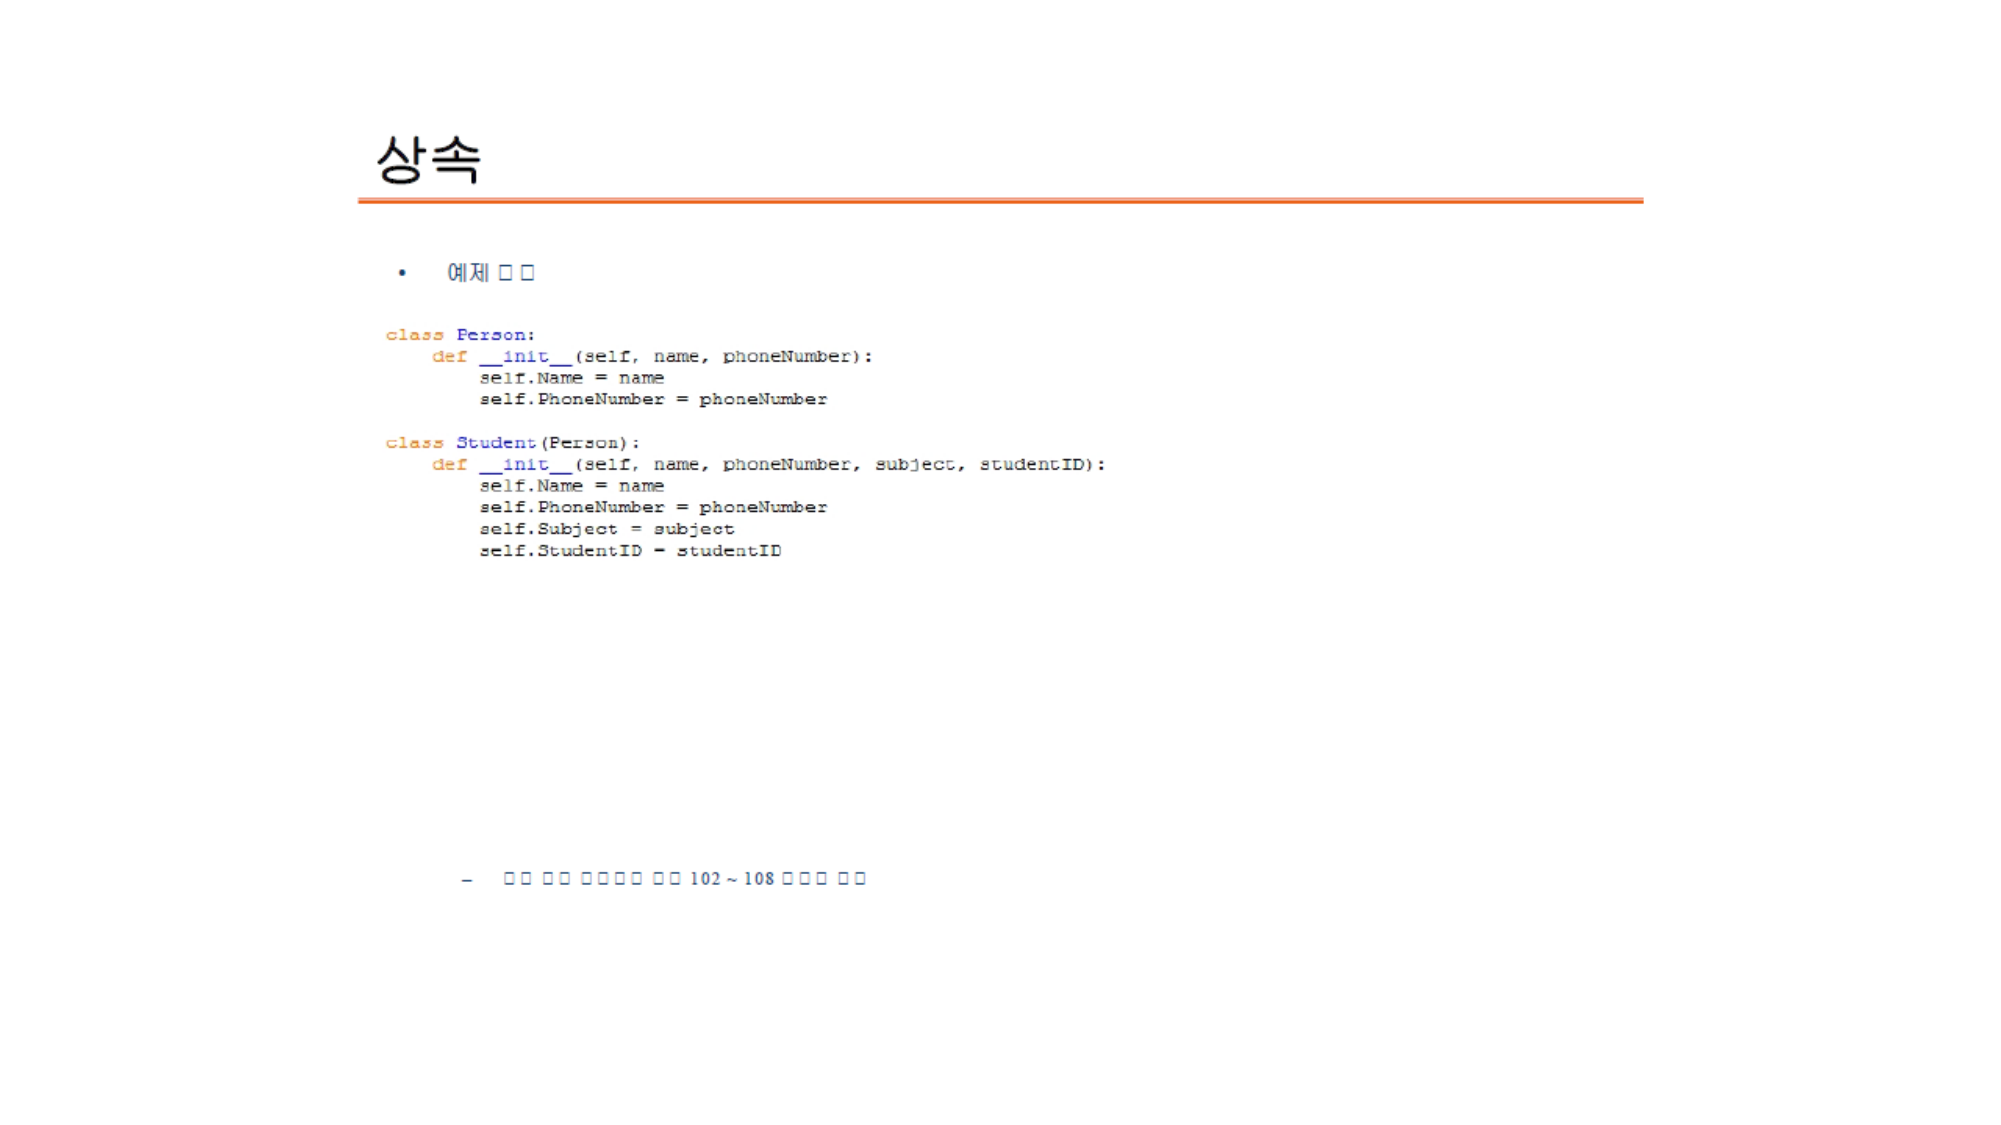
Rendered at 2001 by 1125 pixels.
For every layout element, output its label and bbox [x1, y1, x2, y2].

picture [306, 107, 1694, 1018]
